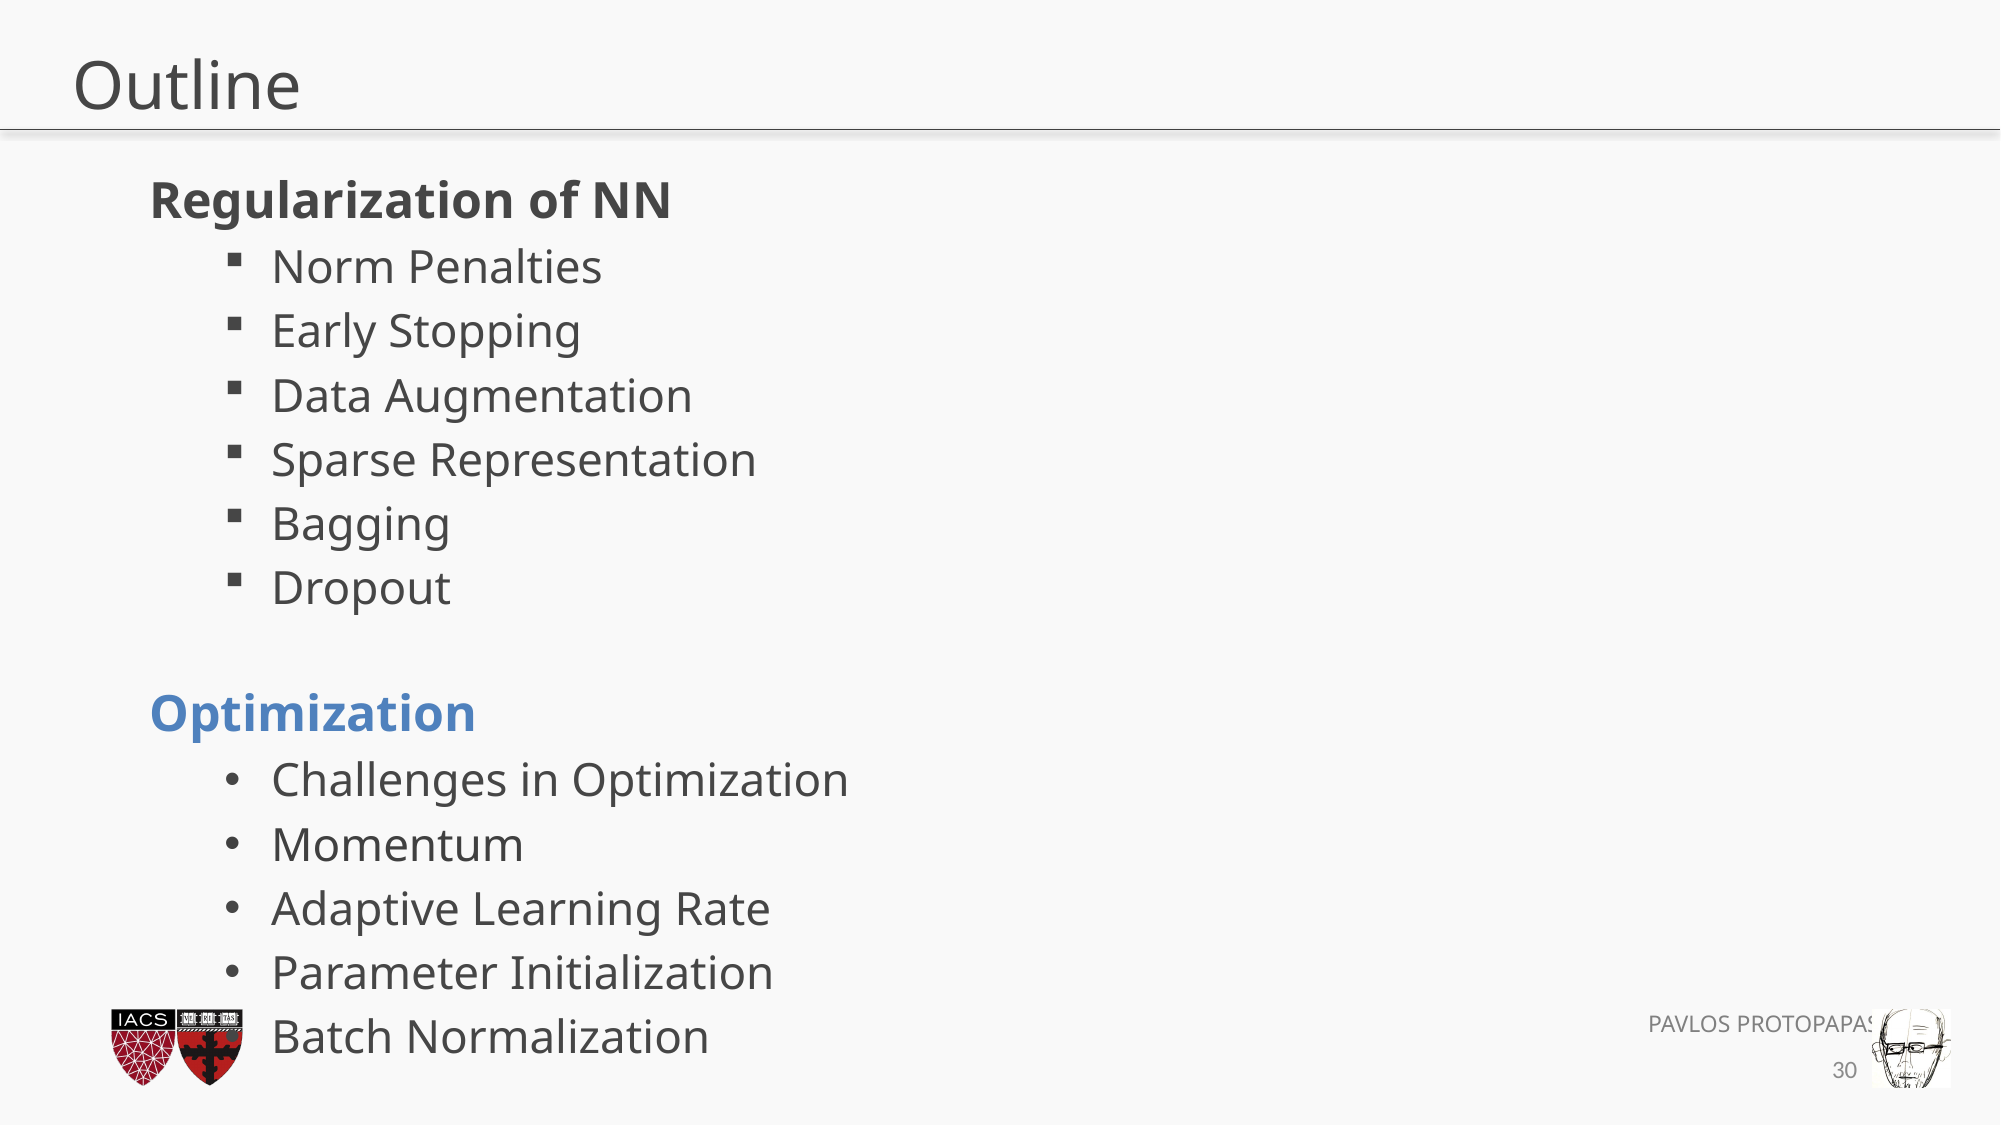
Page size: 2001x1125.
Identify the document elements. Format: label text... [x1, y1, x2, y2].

title Outline [57, 35, 1943, 162]
picture [1872, 1009, 1951, 1088]
slide_number 30 [1405, 1038, 1873, 1099]
list Regularization of NN Norm Penalties Early Stopping Data Augmentation Sparse Representation Bagging Dropout Optimization Challenges in Optimization Momentum Adaptive Learning Rate Parameter Initialization Batch Normalization [134, 161, 1829, 508]
picture [109, 1009, 243, 1086]
